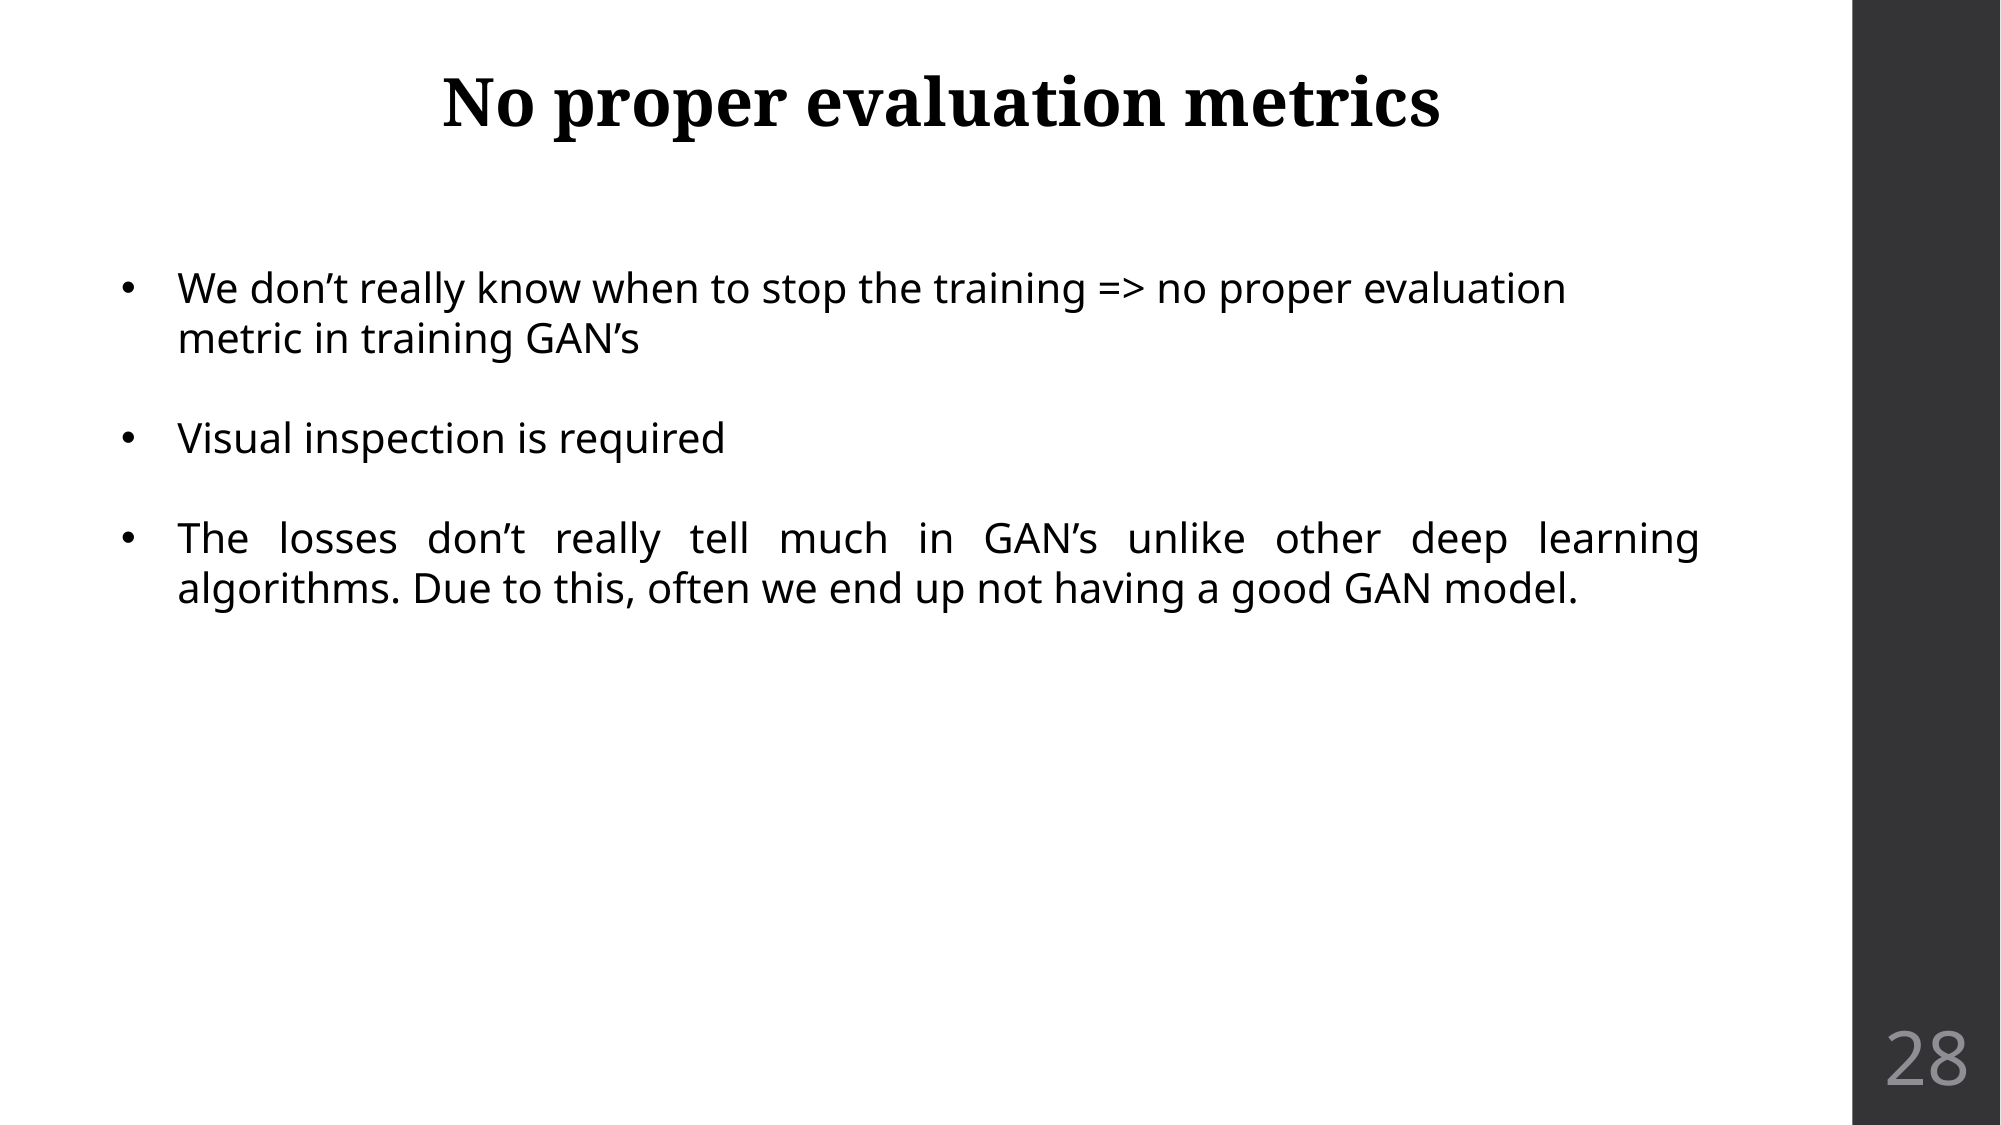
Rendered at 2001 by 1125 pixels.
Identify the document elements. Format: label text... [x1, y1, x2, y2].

slide_number 28 [1852, 1012, 2000, 1110]
text_box No proper evaluation metrics [421, 52, 1464, 148]
text_box We don’t really know when to stop the training => no proper evaluation metric in training GAN’s Visual inspection is required The losses don’t really tell much in GAN’s unlike other deep learning algorithms. Due to this, often we end up not having a good GAN model. [106, 254, 1717, 930]
